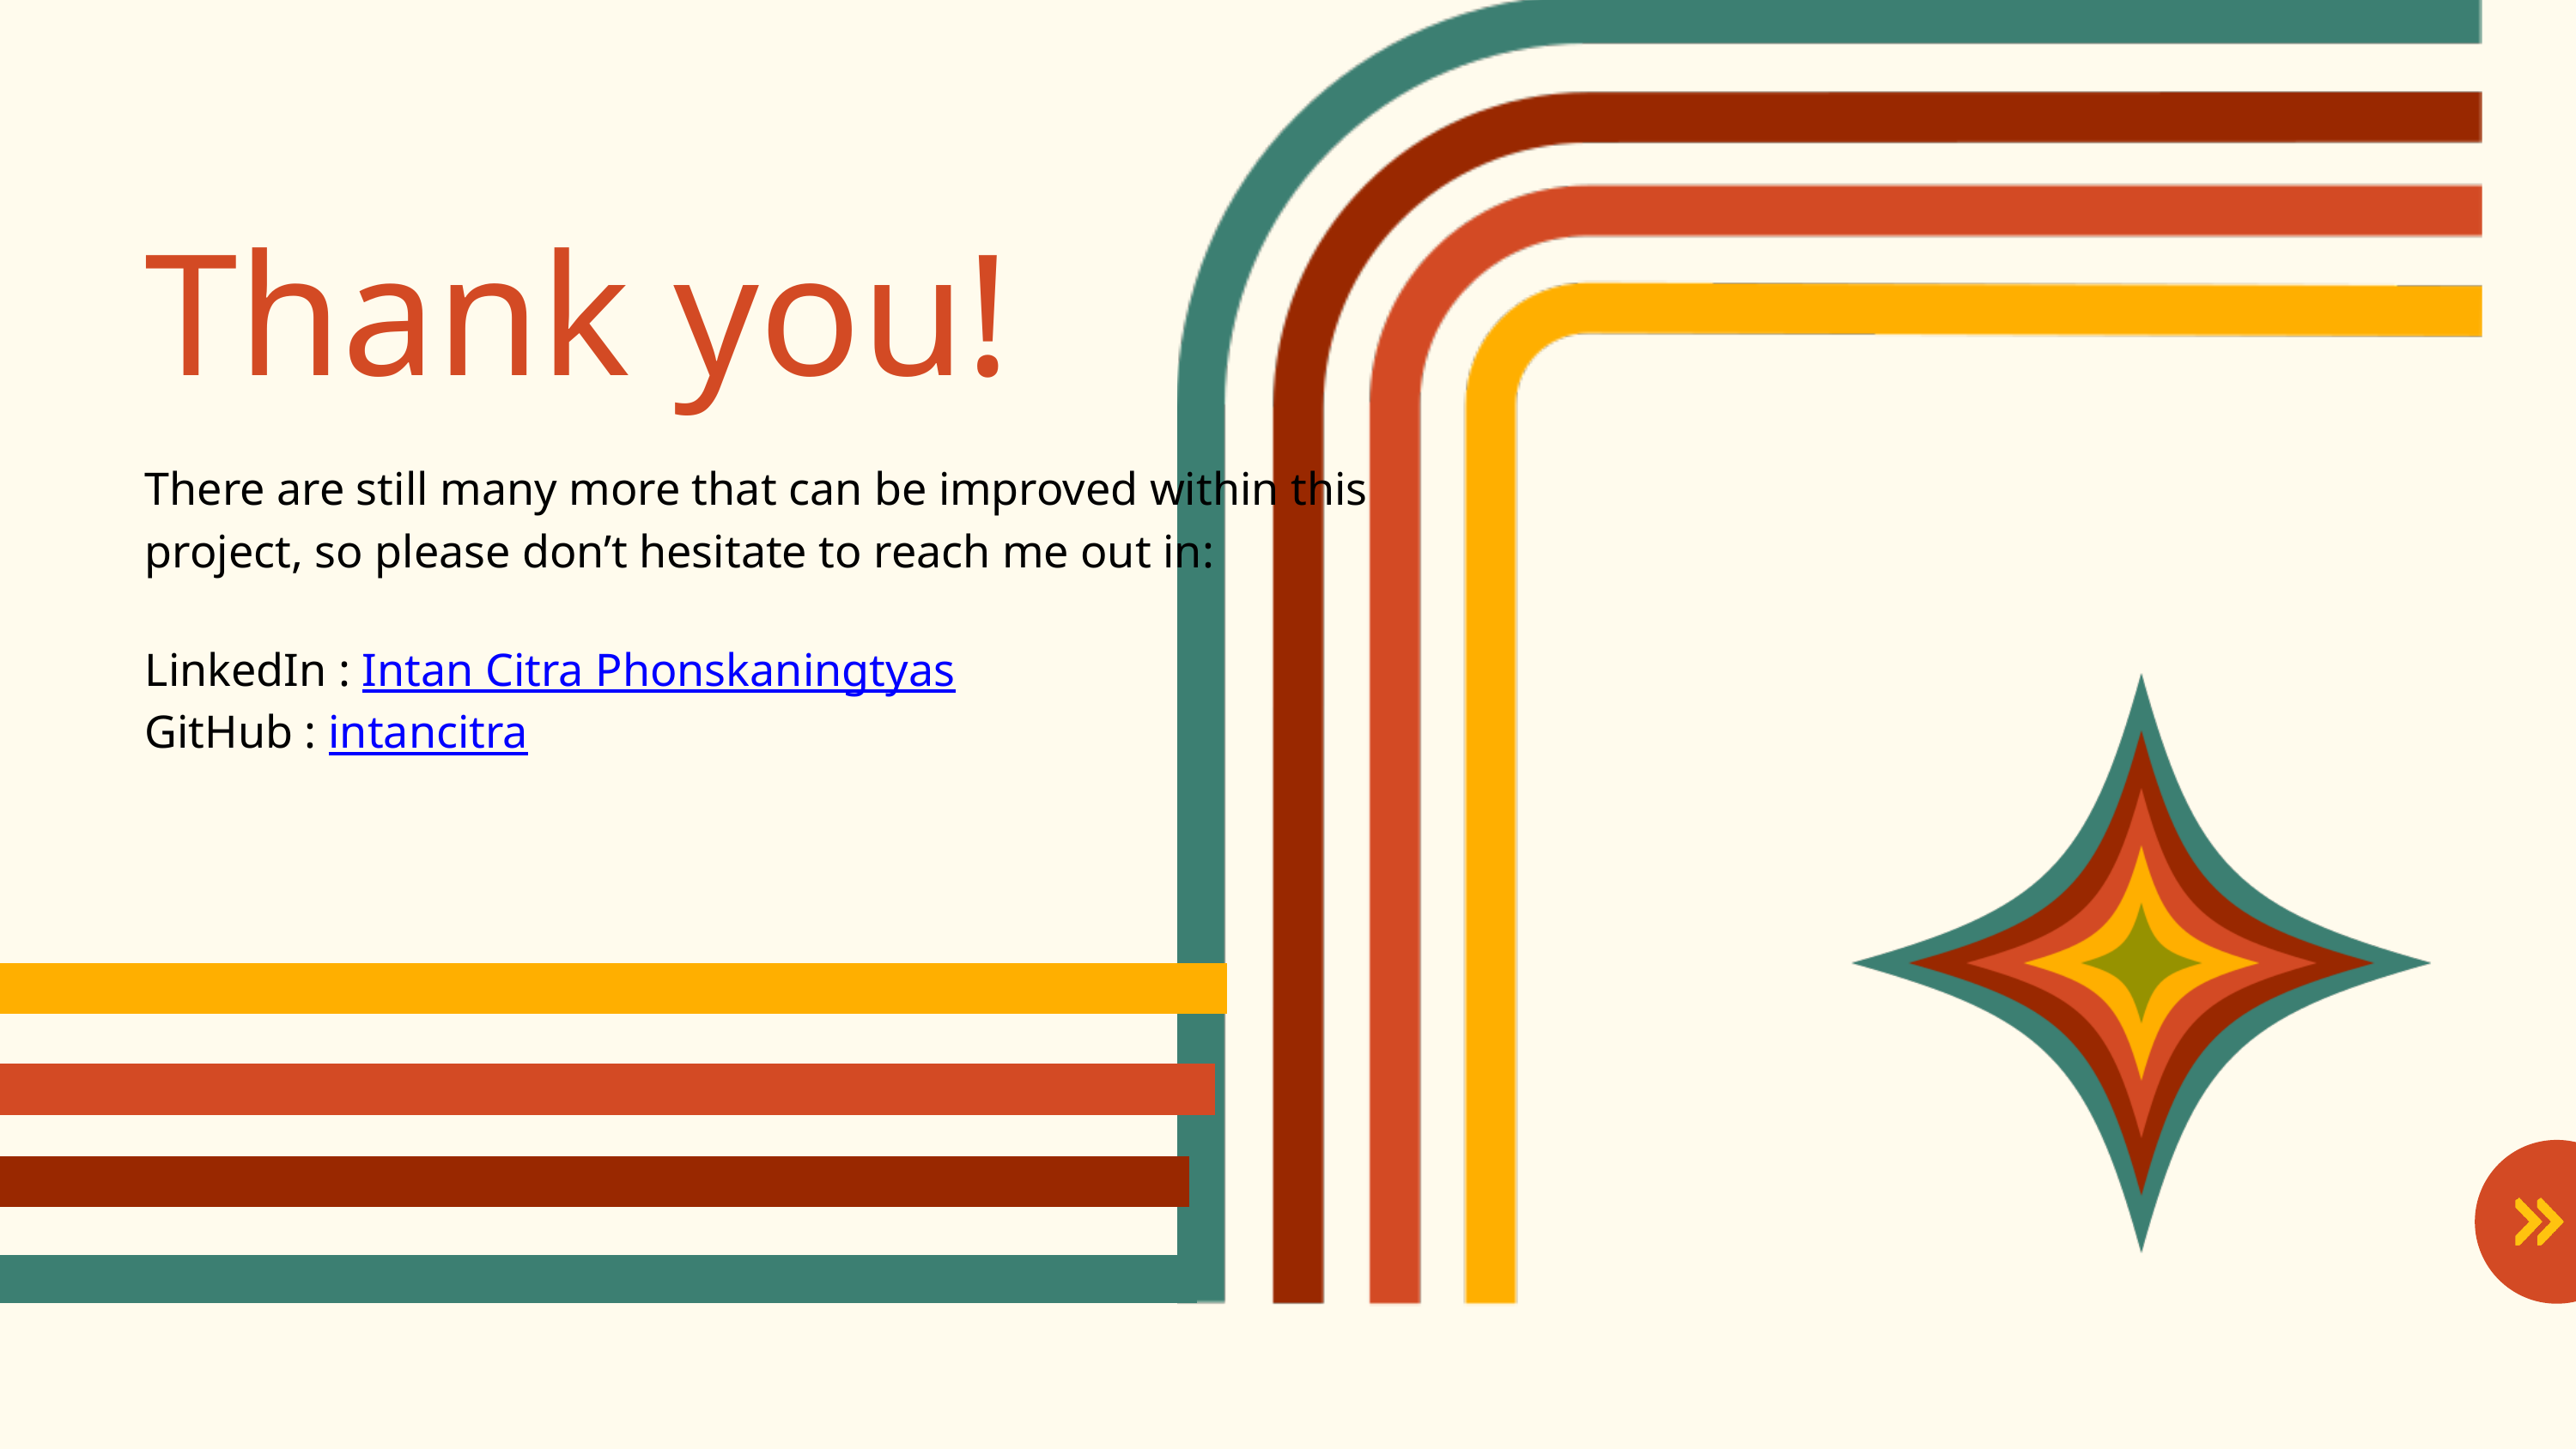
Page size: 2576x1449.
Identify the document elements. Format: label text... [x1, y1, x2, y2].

text_box [1176, 0, 2482, 1307]
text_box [0, 1156, 1189, 1208]
text_box There are still many more that can be improved within this project, so please don’t hesitate to reach me out in: LinkedIn : Intan Citra Phonskaningtyas GitHub : intancitra [144, 452, 1393, 828]
text_box Thank you! [144, 207, 2142, 409]
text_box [0, 1063, 1216, 1116]
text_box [2474, 1139, 2576, 1304]
text_box [1851, 673, 2432, 1253]
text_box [0, 1255, 1198, 1304]
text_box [0, 962, 1228, 1015]
